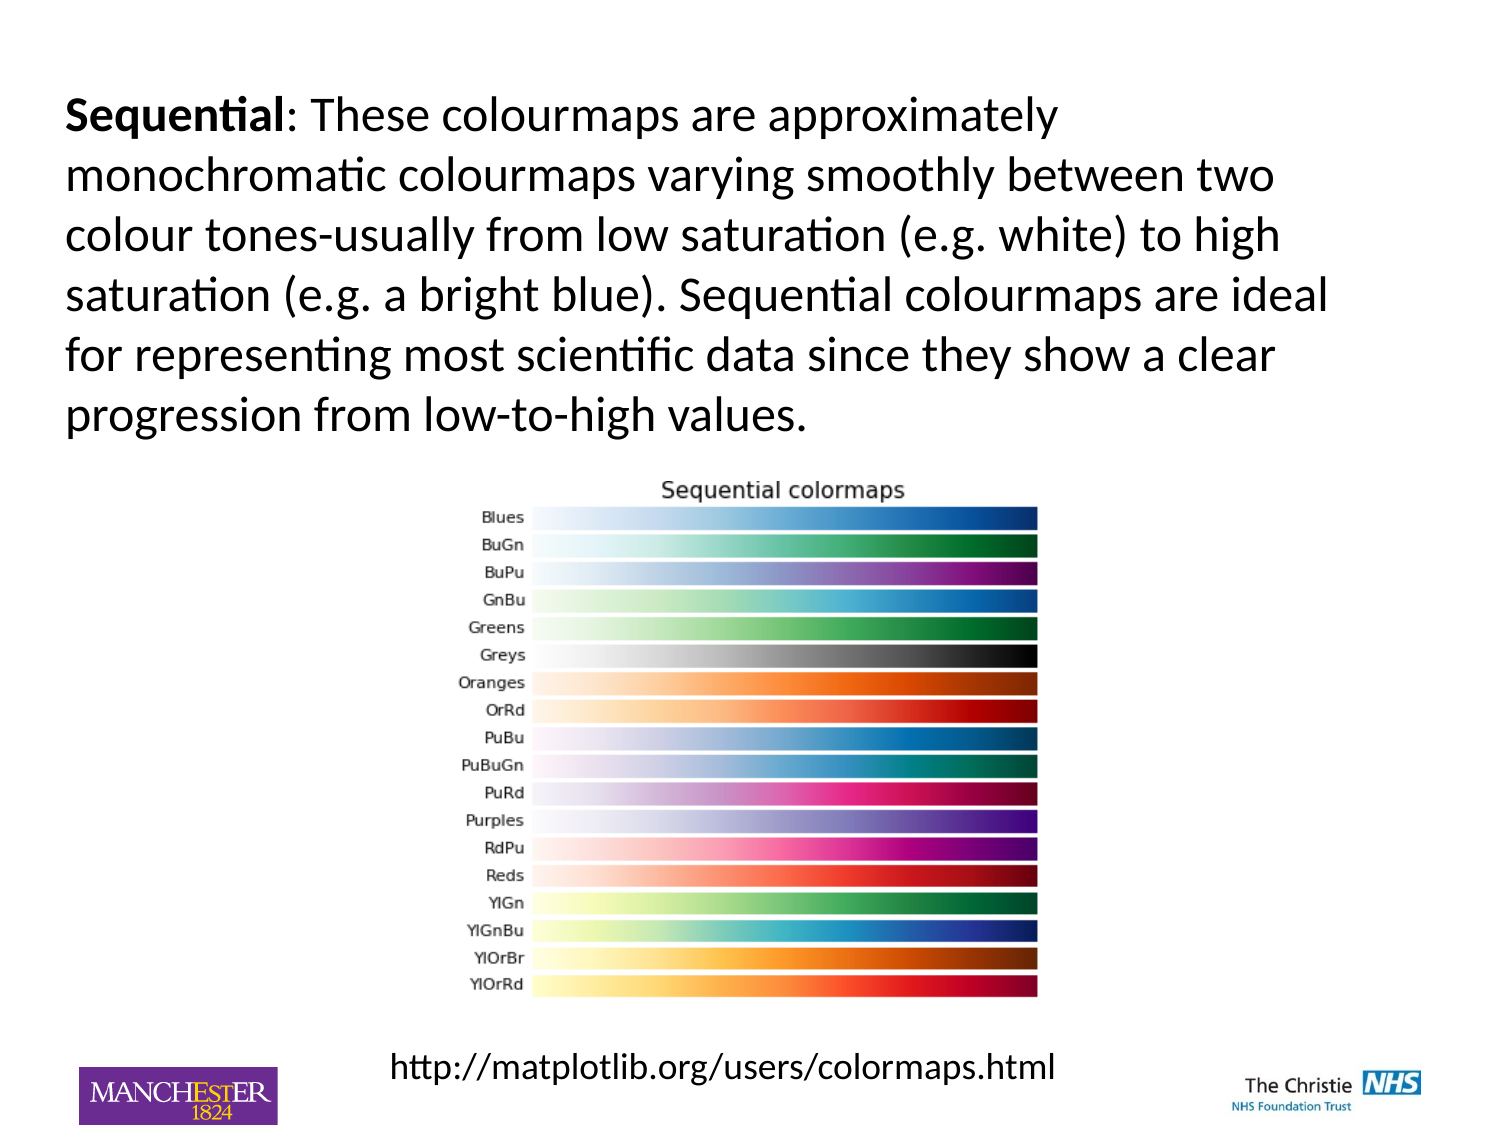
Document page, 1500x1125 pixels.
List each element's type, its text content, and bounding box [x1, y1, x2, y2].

picture [1165, 1062, 1421, 1125]
picture [405, 481, 1042, 1003]
text_box http://matplotlib.org/users/colormaps.html [374, 1034, 1072, 1095]
text_box Sequential: These colourmaps are approximately monochromatic colourmaps varying smoothly between two colour tones-usually from low saturation (e.g. white) to high saturation (e.g. a bright blue). Sequential colourmaps are ideal for representing most scientific data since they show a clear progression from low-to-high values. [50, 74, 1397, 509]
picture [79, 1067, 278, 1125]
